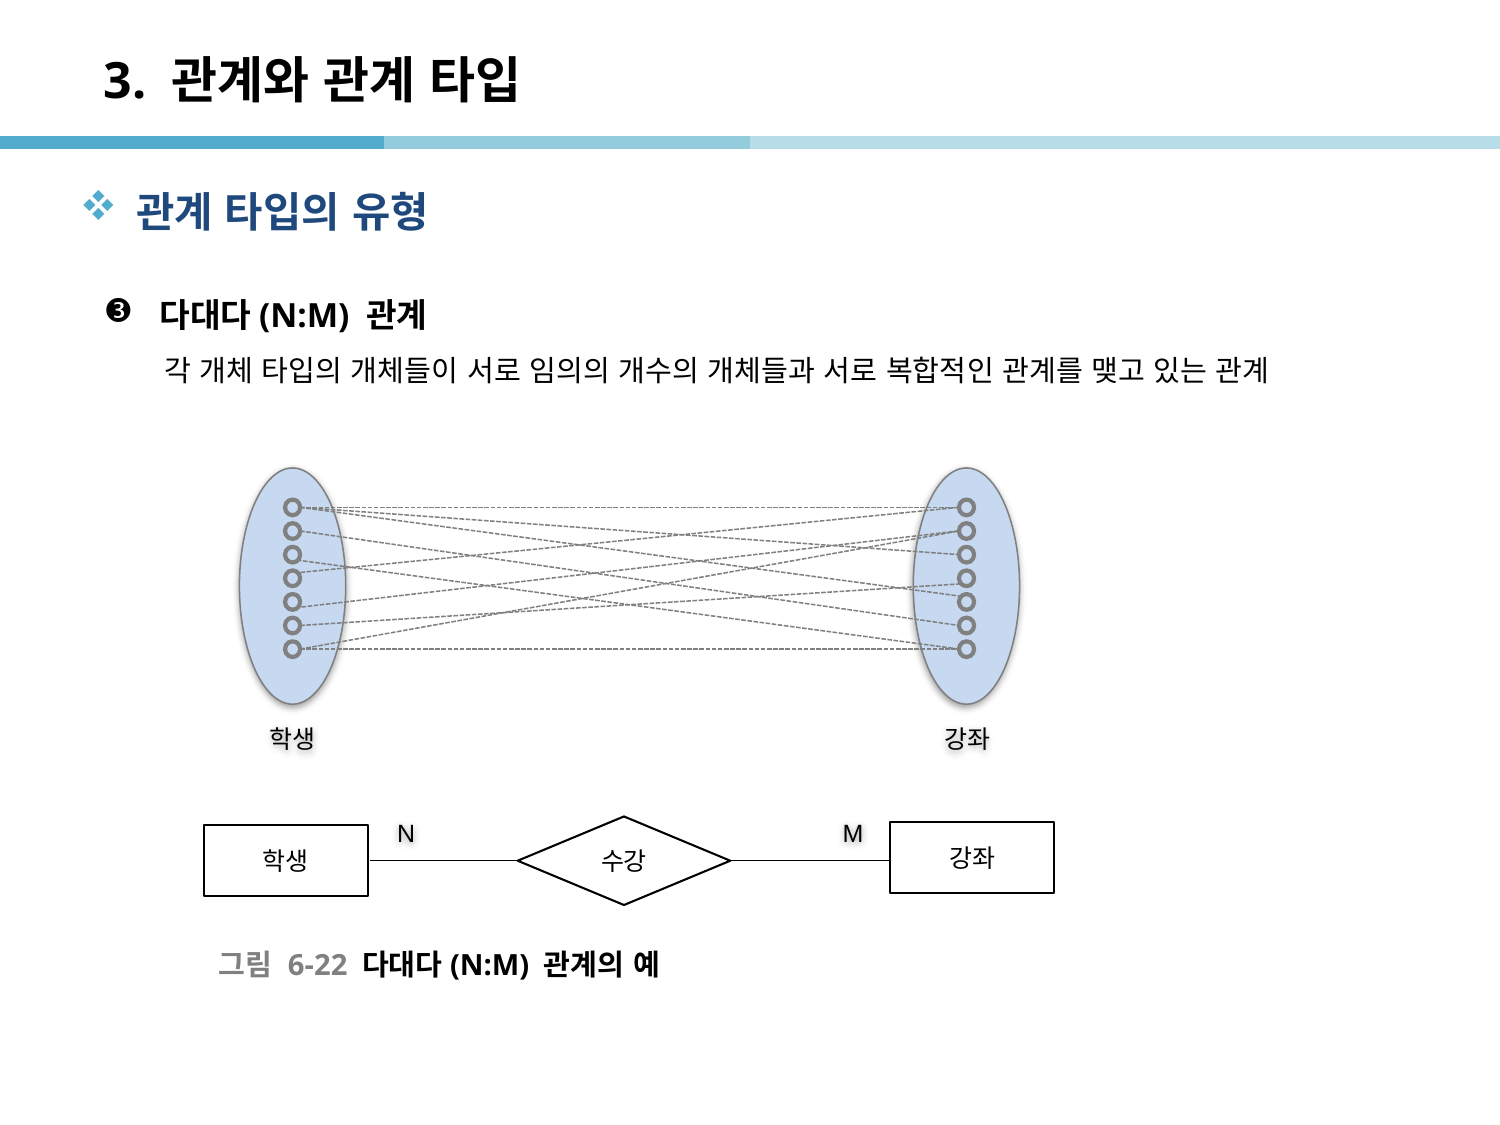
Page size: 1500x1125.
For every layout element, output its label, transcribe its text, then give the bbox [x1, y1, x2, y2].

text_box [203, 467, 1055, 988]
text_box 관계 타입의 유형 [64, 178, 1388, 272]
title 3. 관계와 관계 타입 [88, 32, 1330, 124]
list 다대다(N:M) 관계 각 개체 타입의 개체들이 서로 임의의 개수의 개체들과 서로 복합적인 관계를 맺고 있는 관계 [88, 266, 1412, 469]
